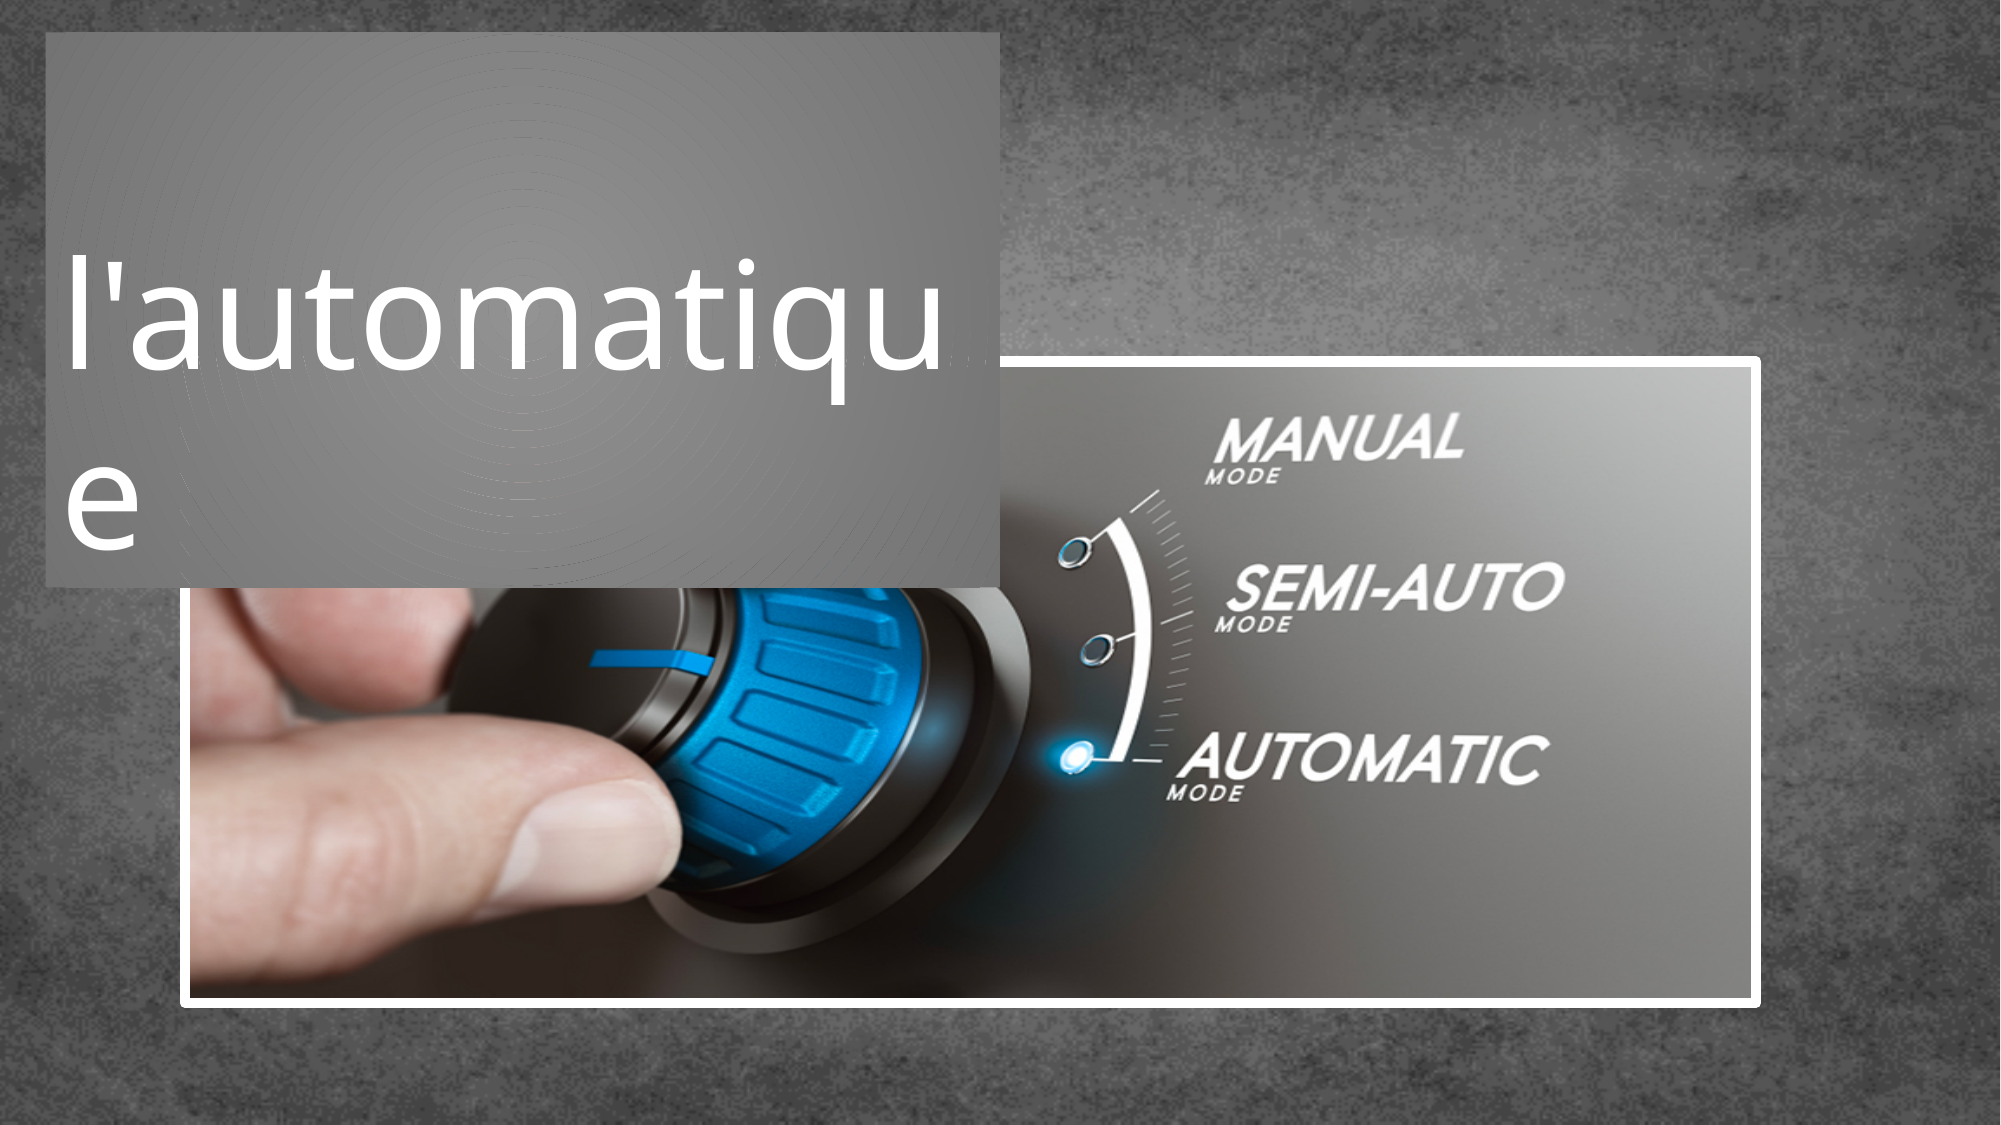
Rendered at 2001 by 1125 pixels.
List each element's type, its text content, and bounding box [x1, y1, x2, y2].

picture [0, 0, 2001, 1125]
text_box l'automatique [45, 32, 1000, 588]
